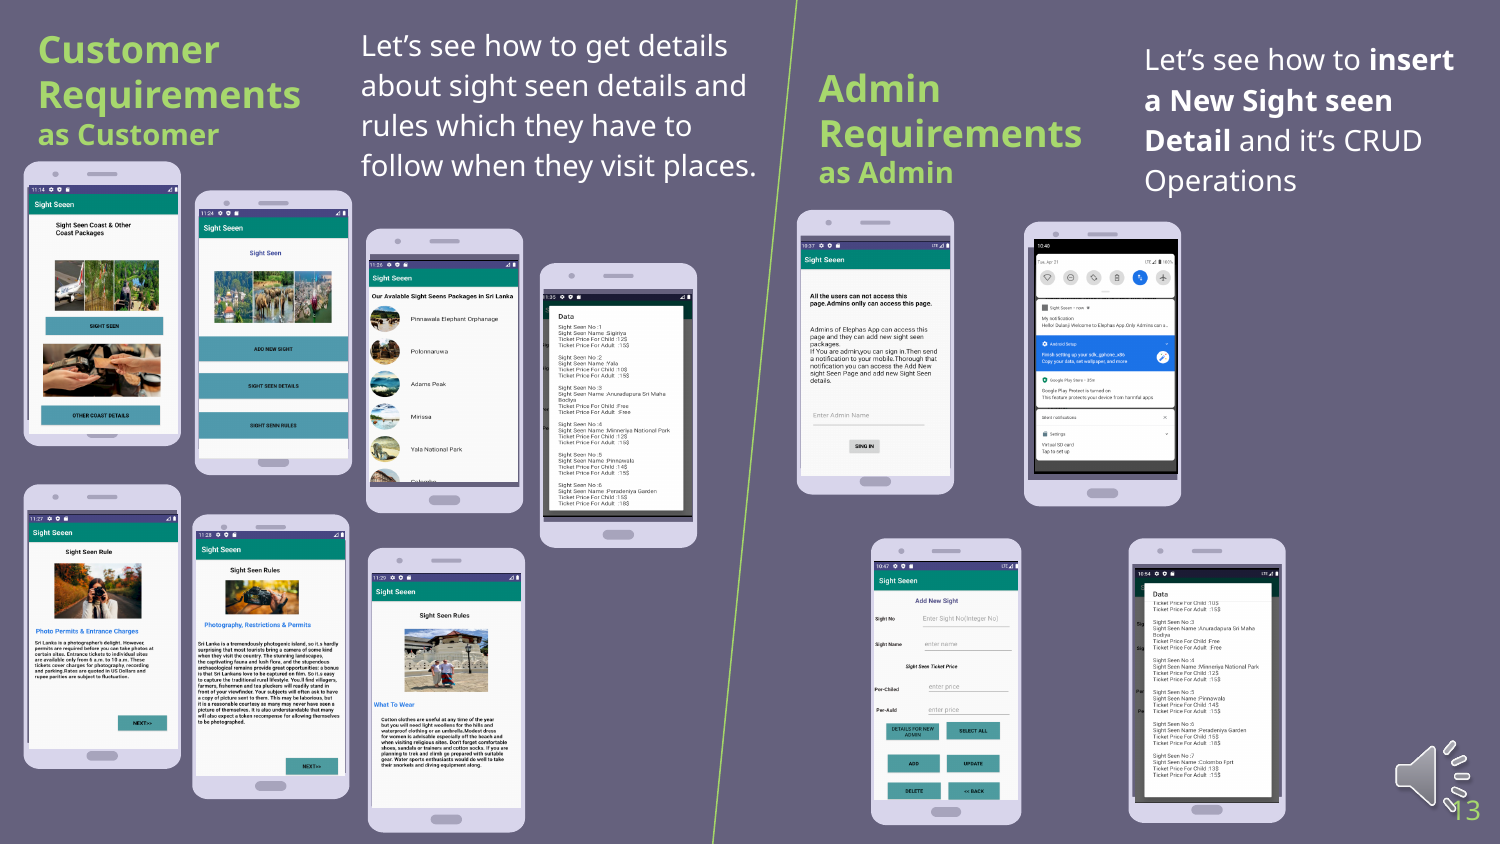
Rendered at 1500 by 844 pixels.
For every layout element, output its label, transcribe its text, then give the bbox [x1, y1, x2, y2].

picture [1034, 239, 1178, 474]
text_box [23, 435, 182, 447]
picture [28, 184, 178, 435]
slide_number 13 [1391, 779, 1482, 844]
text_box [1128, 538, 1286, 824]
text_box Let’s see how to insert a New Sight seen Detail and it’s CRUD Operations [1167, 36, 1458, 180]
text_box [711, 0, 797, 844]
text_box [23, 161, 182, 189]
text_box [367, 547, 526, 833]
text_box Customer Requirements as Customer [37, 34, 320, 152]
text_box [194, 190, 353, 476]
picture [196, 531, 345, 777]
picture [1135, 568, 1279, 804]
picture [199, 209, 348, 459]
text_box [796, 209, 955, 495]
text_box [870, 804, 1022, 826]
picture [800, 241, 950, 476]
picture [543, 294, 692, 517]
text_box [870, 538, 1022, 564]
picture [372, 572, 521, 808]
picture [874, 560, 1018, 801]
text_box Let’s see how to get details about sight seen details and rules which they have to follow when they visit places. [360, 21, 706, 194]
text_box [23, 483, 182, 518]
picture [369, 259, 519, 482]
picture [1394, 738, 1476, 819]
picture [28, 514, 178, 749]
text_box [539, 262, 698, 549]
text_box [192, 514, 350, 536]
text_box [365, 228, 524, 514]
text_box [1023, 221, 1182, 507]
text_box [192, 779, 350, 800]
text_box Admin Requirements as Admin [818, 28, 1167, 190]
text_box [23, 750, 182, 770]
